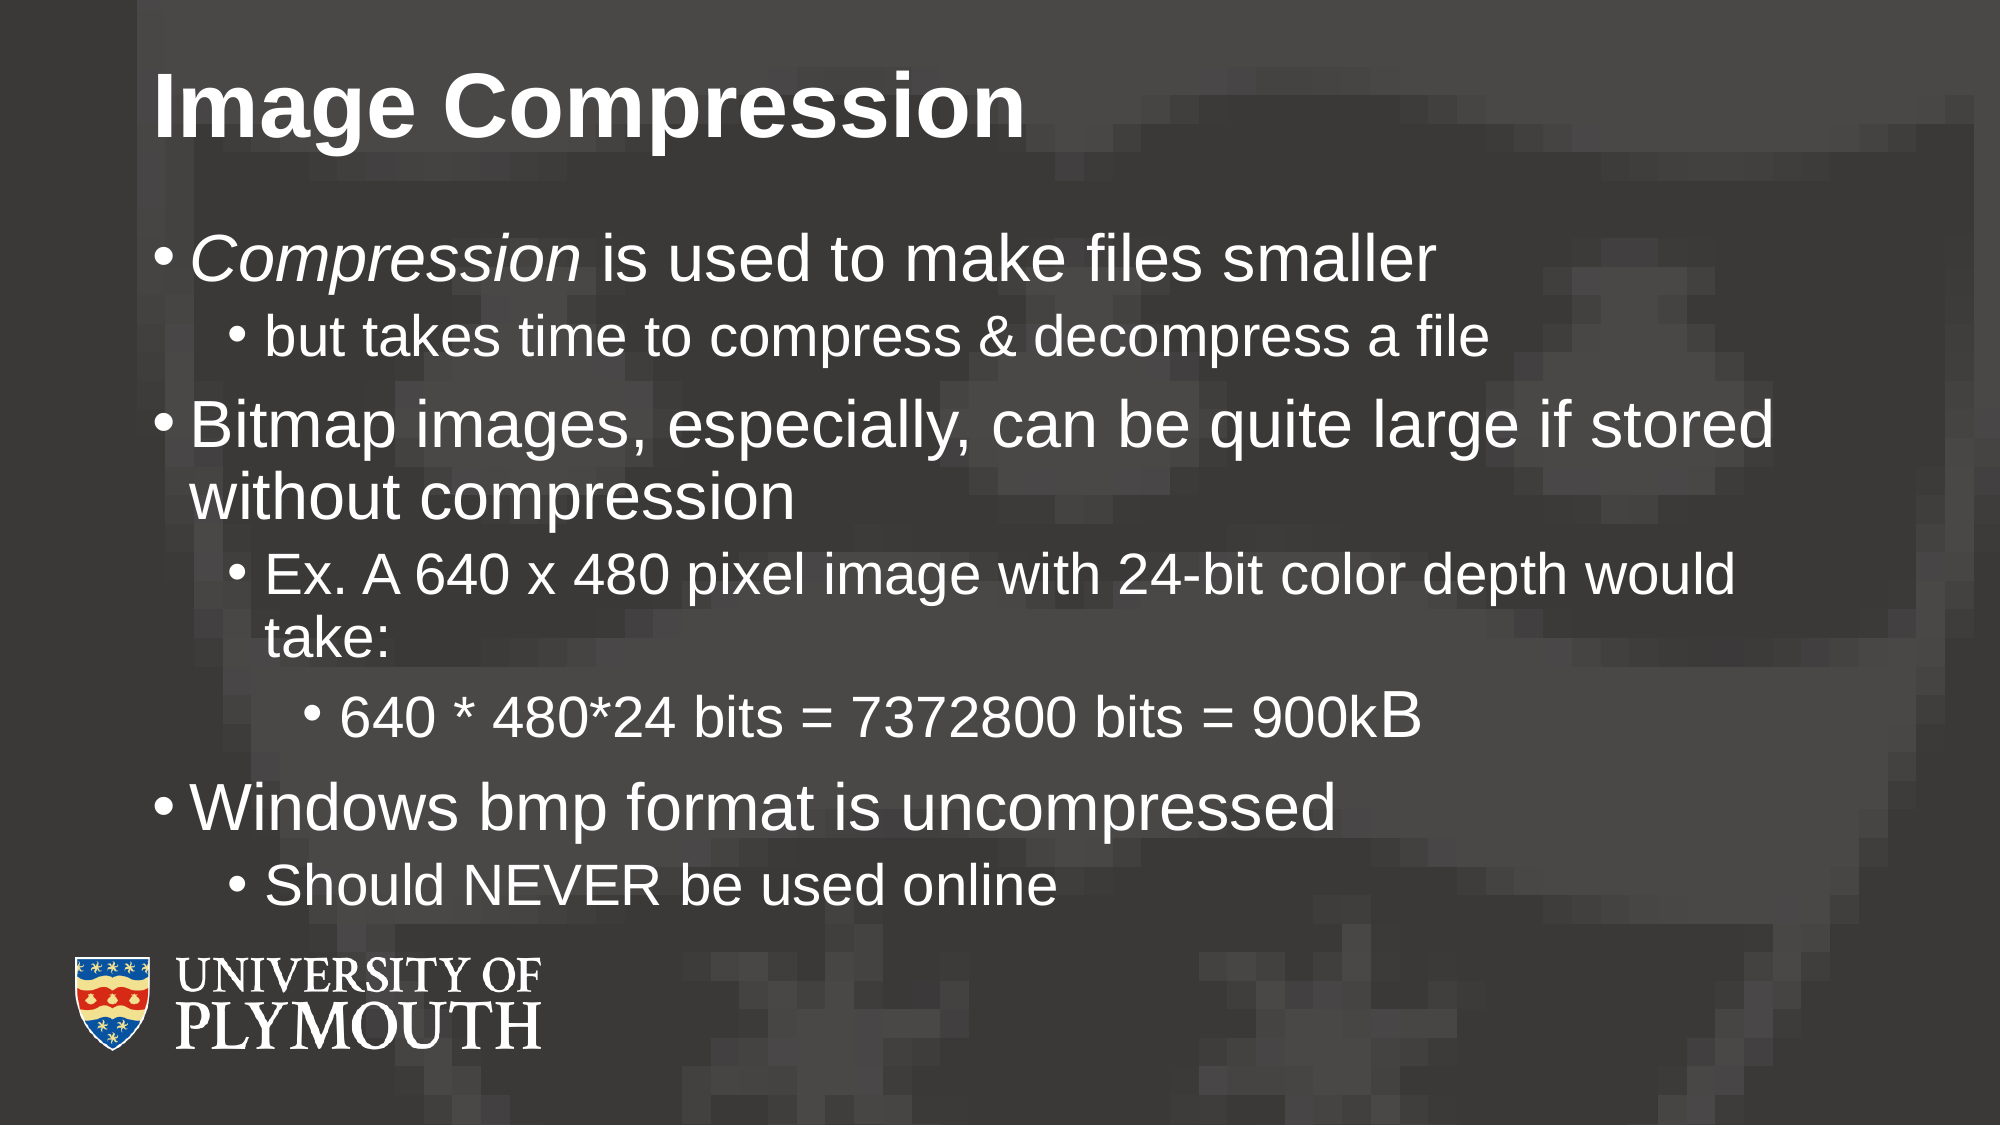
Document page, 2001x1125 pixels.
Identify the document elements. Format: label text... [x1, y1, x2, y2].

title Image Compression [137, 16, 1863, 200]
picture [75, 957, 541, 1053]
list Compression is used to make files smaller but takes time to compress & decompress a file Bitmap images, especially, can be quite large if stored without compression Ex. A 640 x 480 pixel image with 24-bit color depth would take: 640 * 480*24 bits = 7372800 bits = 900kB Windows bmp format is uncompressed Should NEVER be used online [137, 215, 1863, 930]
